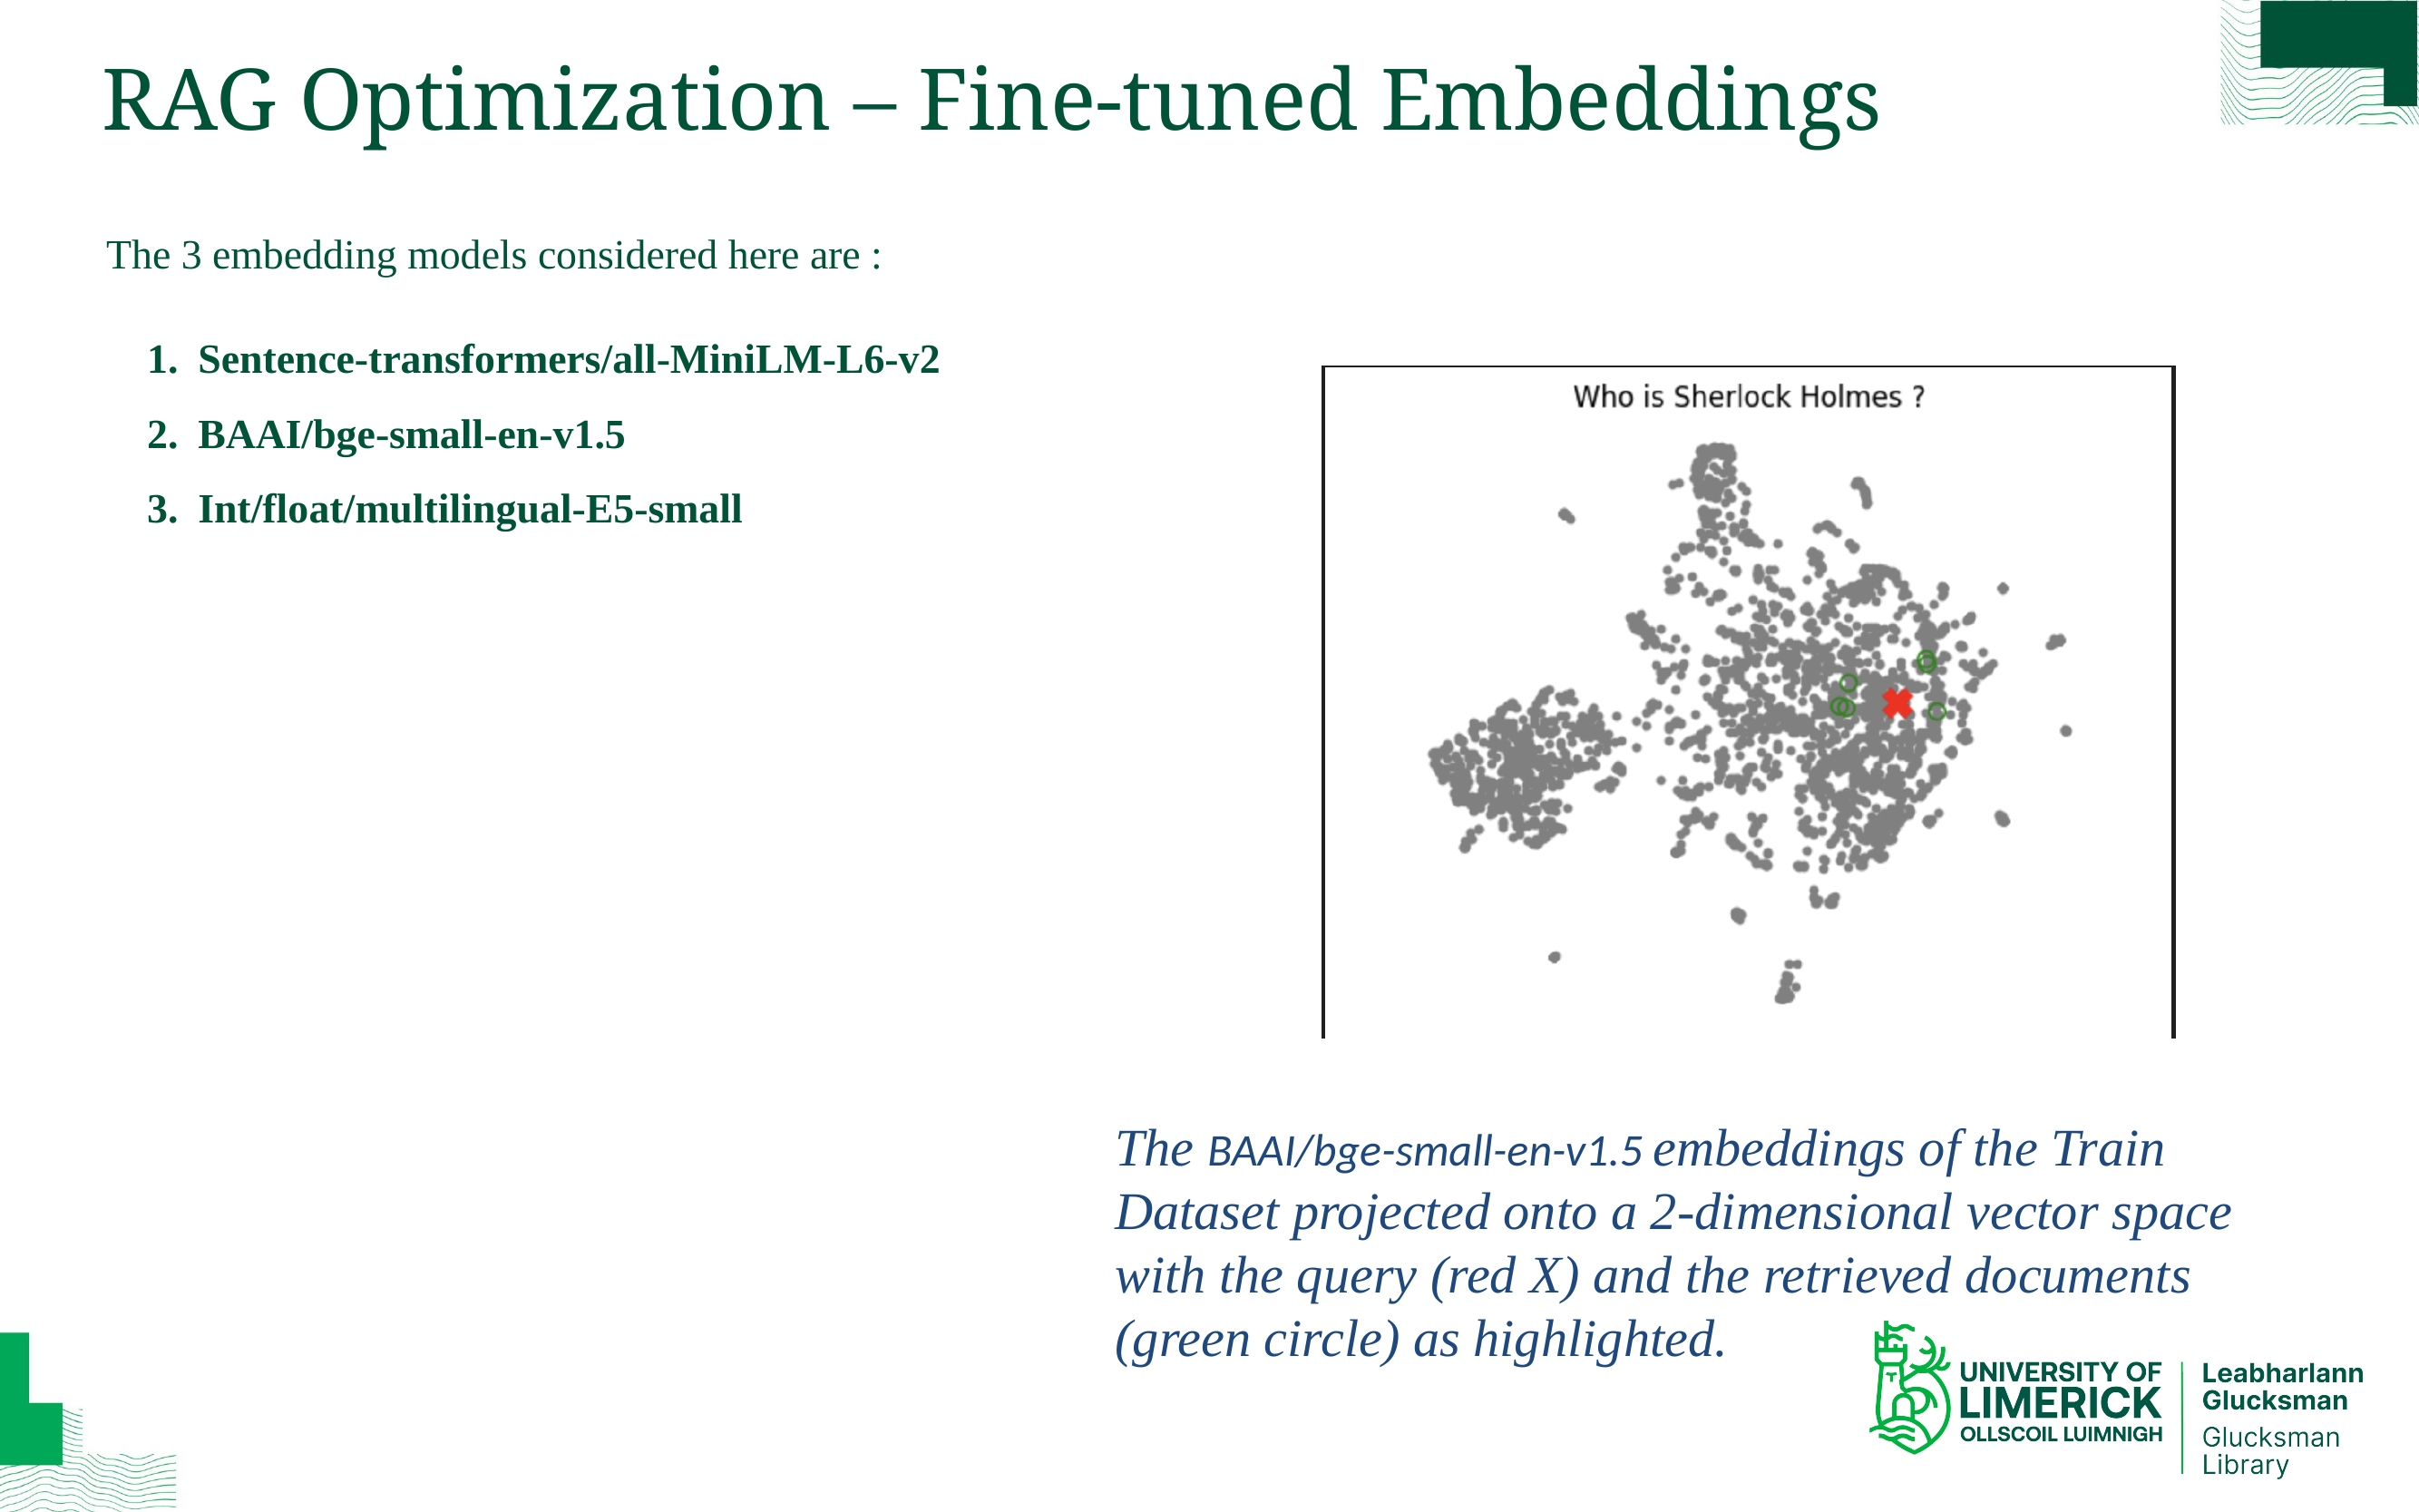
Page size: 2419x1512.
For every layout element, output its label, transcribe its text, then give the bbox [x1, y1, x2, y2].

text_box The 3 embedding models considered here are : [93, 220, 897, 285]
title RAG Optimization – Fine-tuned Embeddings [88, 50, 2176, 206]
text_box Sentence-transformers/all-MiniLM-L6-v2 BAAI/bge-small-en-v1.5 Int/float/multilingual-E5-small [133, 300, 955, 618]
picture [0, 0, 2419, 1512]
text_box The BAAI/bge-small-en-v1.5 embeddings of the Train Dataset projected onto a 2-dimensional vector space with the query (red X) and the retrieved documents (green circle) as highlighted. [1101, 1106, 2311, 1374]
